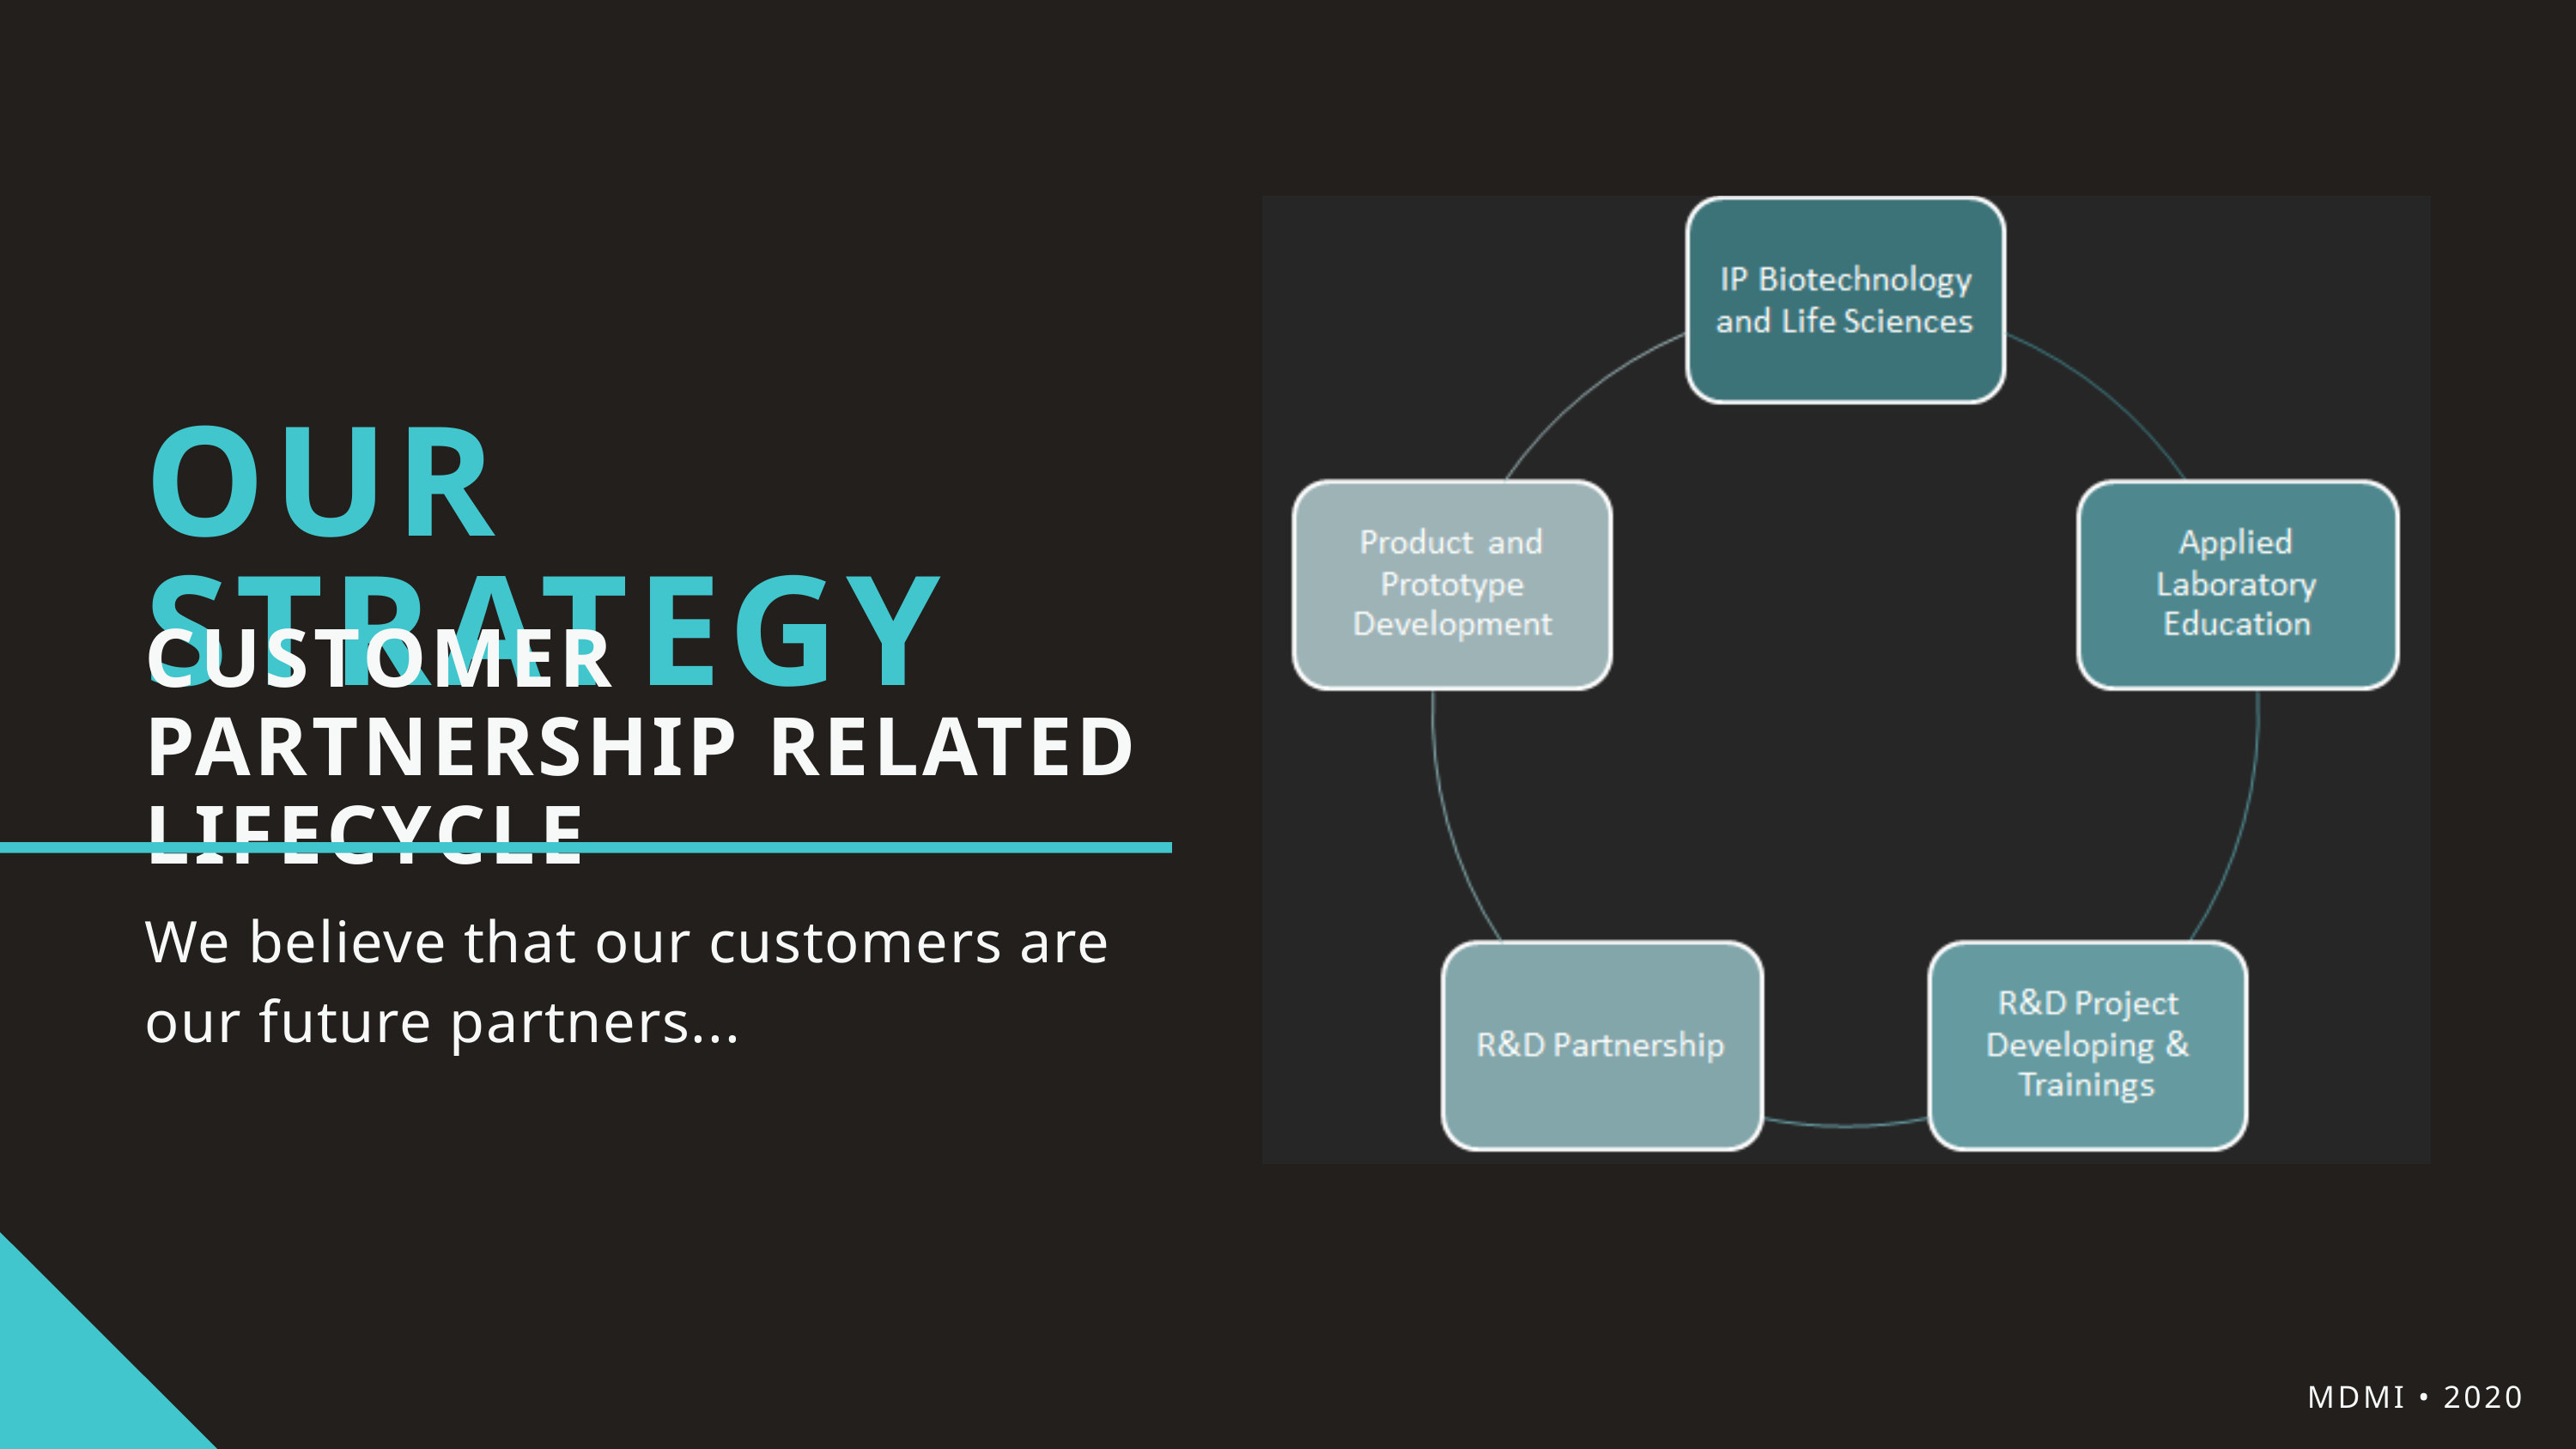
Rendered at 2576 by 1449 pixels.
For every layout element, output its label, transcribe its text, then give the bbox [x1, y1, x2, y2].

picture [1261, 196, 2432, 1164]
text_box MDMI • 2020 [1623, 1372, 2523, 1415]
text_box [0, 400, 1173, 1048]
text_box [0, 1055, 406, 1449]
